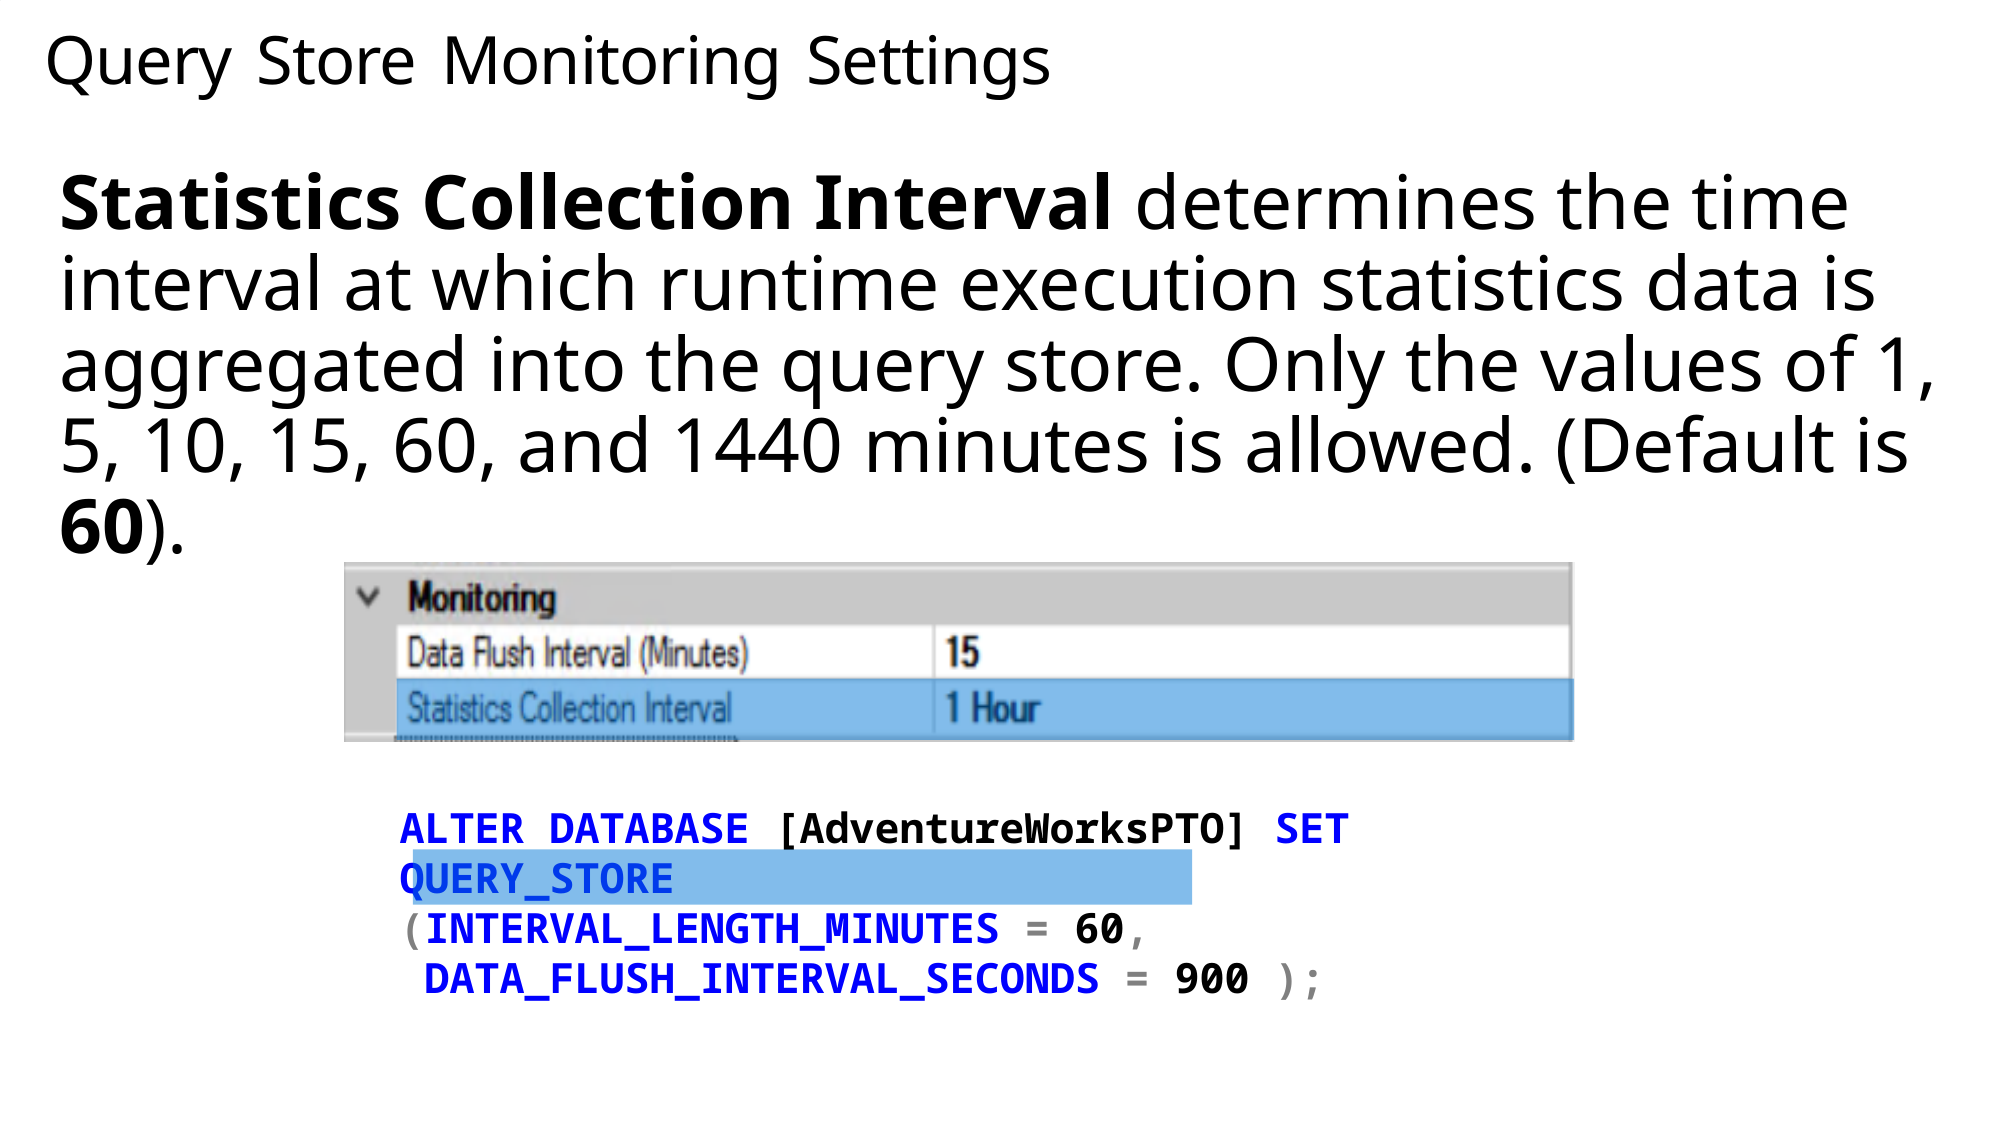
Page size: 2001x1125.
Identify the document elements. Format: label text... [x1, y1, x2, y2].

text_box Statistics Collection Interval determines the time interval at which runtime execution statistics data is aggregated into the query store. Only the values of 1, 5, 10, 15, 60, and 1440 minutes is allowed. (Default is 60). [44, 157, 1956, 551]
title Query Store Monitoring Settings [44, 27, 1845, 106]
text_box [412, 849, 1193, 905]
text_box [344, 562, 1575, 742]
text_box ALTER DATABASE [AdventureWorksPTO] SET QUERY_STORE (INTERVAL_LENGTH_MINUTES = 60, DATA_FLUSH_INTERVAL_SECONDS = 900 ); [384, 794, 1615, 1010]
